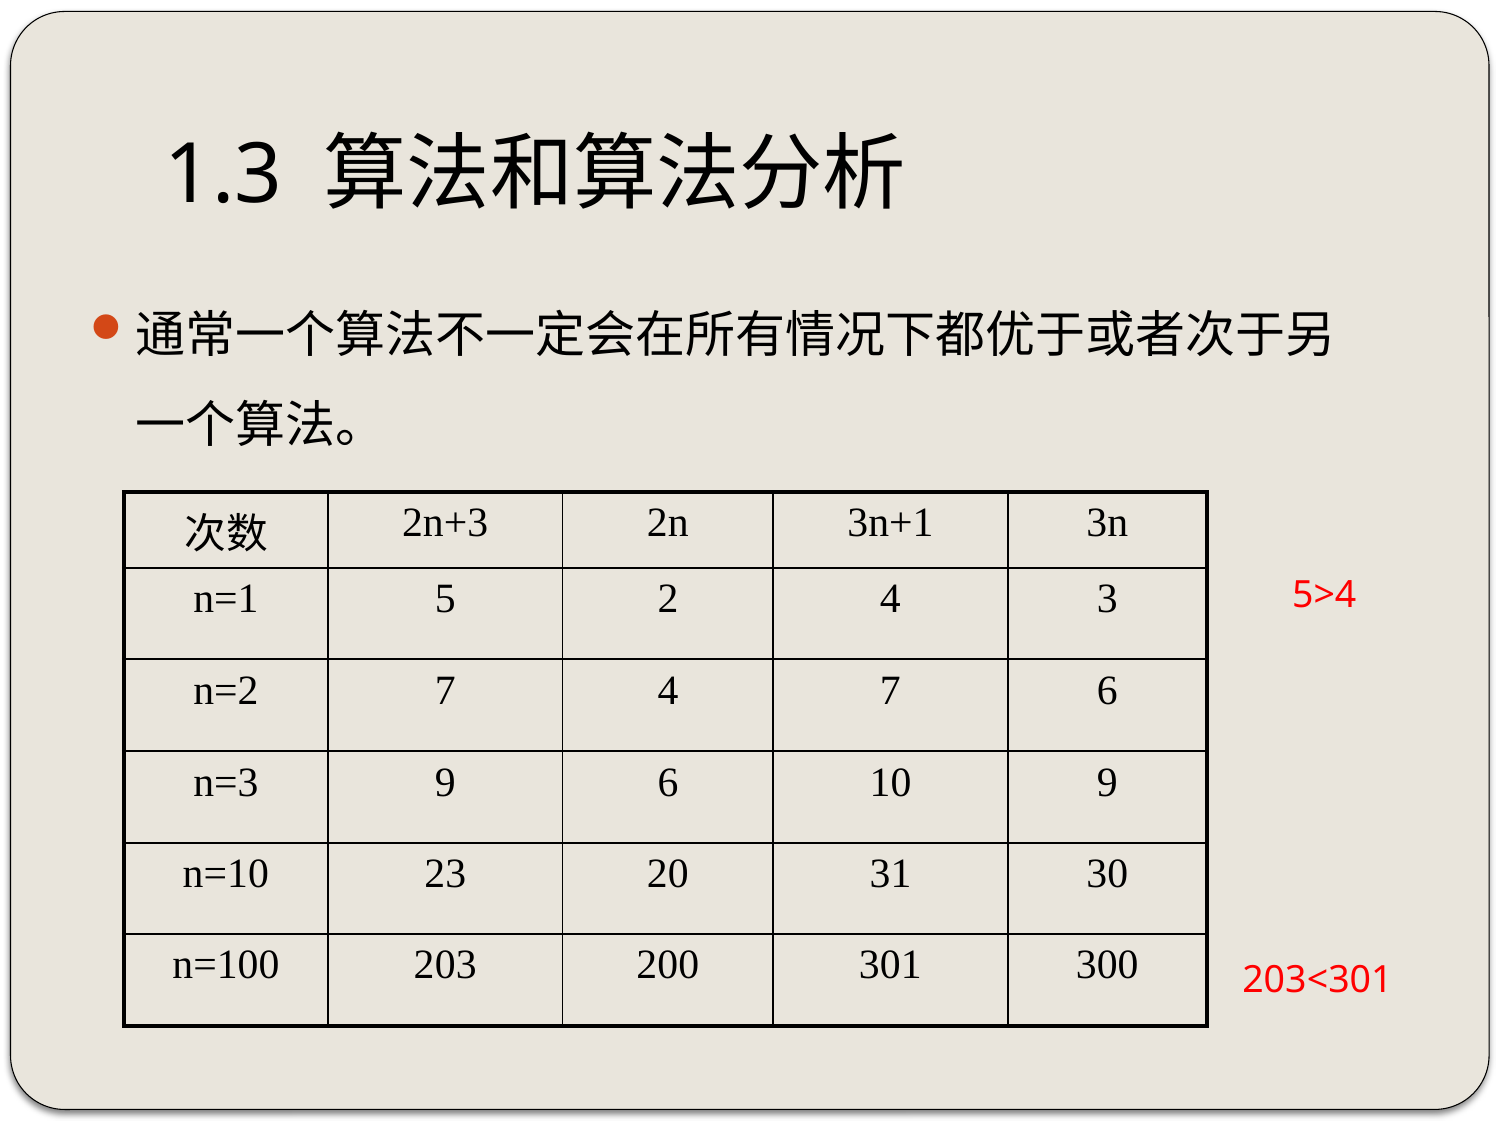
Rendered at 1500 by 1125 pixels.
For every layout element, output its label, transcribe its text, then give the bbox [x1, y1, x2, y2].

table_cell 4 [563, 660, 772, 750]
table_cell 203 [329, 935, 562, 1024]
table_cell n=1 [126, 569, 327, 658]
table_cell 3 [1009, 569, 1205, 658]
table_cell 20 [563, 844, 772, 933]
table_cell 10 [774, 752, 1007, 842]
table_cell 9 [1009, 752, 1205, 842]
table_cell 2 [563, 569, 772, 658]
table_cell 23 [329, 844, 562, 933]
text_box 通常一个算法不一定会在所有情况下都优于或者次于另一个算法。 [75, 264, 1374, 442]
table_header 3n [1009, 494, 1205, 567]
table_cell 200 [563, 935, 772, 1024]
text_box 203<301 [1227, 947, 1459, 1007]
table_cell n=100 [126, 935, 327, 1024]
table_header 2n [563, 494, 772, 567]
table_cell n=3 [126, 752, 327, 842]
table_header 3n+1 [774, 494, 1007, 567]
table_cell 30 [1009, 844, 1205, 933]
table_cell 300 [1009, 935, 1205, 1024]
text_box 5>4 [1277, 562, 1405, 623]
table_header 次数 [126, 494, 327, 567]
table_cell 6 [563, 752, 772, 842]
text_box [25, 0, 76, 27]
table_cell 7 [329, 660, 562, 750]
table_cell 9 [329, 752, 562, 842]
table_cell 6 [1009, 660, 1205, 750]
table_cell 5 [329, 569, 562, 658]
table_cell 7 [774, 660, 1007, 750]
title 1.3 算法和算法分析 [150, 46, 1425, 235]
table_header 2n+3 [329, 494, 562, 567]
table_cell n=2 [126, 660, 327, 750]
table_cell 301 [774, 935, 1007, 1024]
table_cell n=10 [126, 844, 327, 933]
table_cell 4 [774, 569, 1007, 658]
table_cell 31 [774, 844, 1007, 933]
